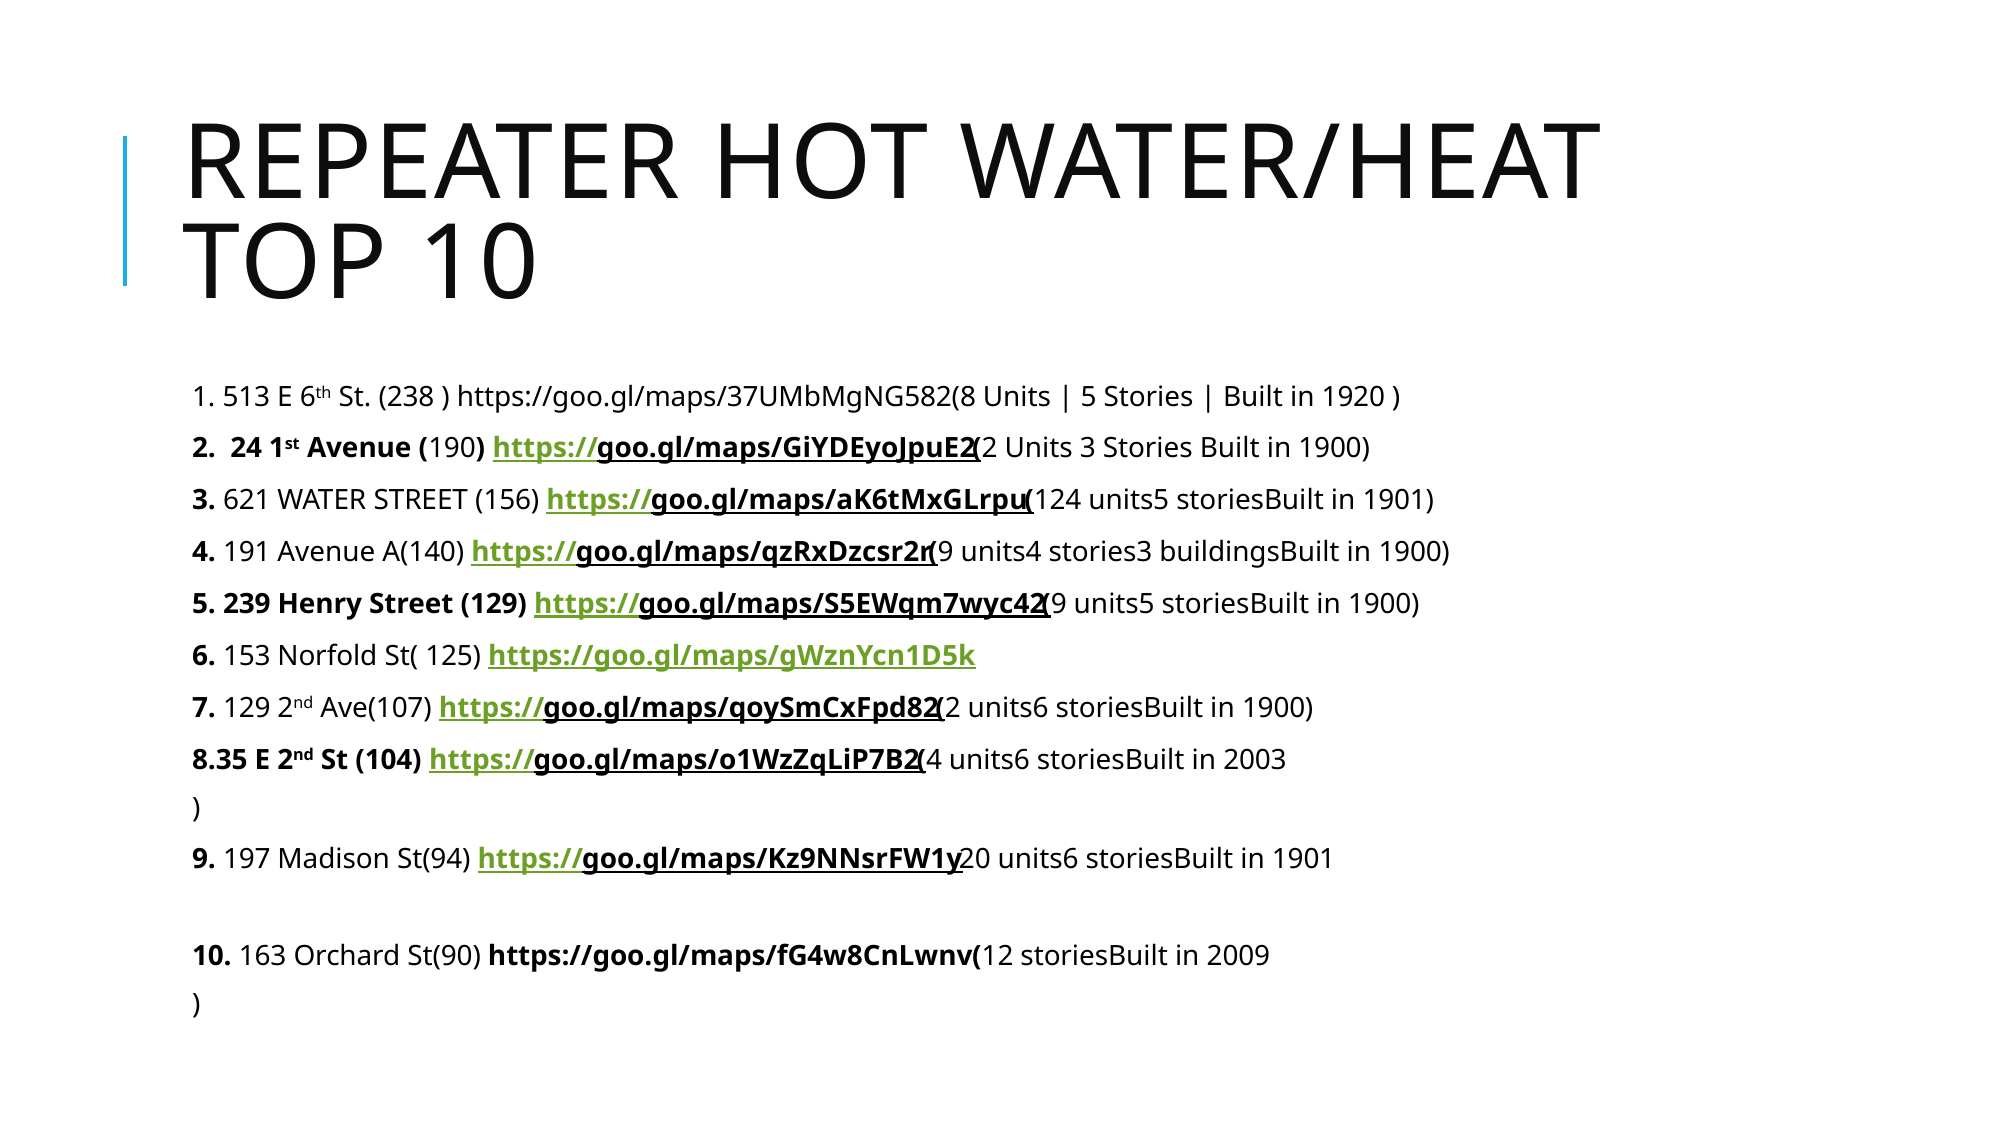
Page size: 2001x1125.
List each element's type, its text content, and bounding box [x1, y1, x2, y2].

list 1. 513 E 6th St. (238 ) https://goo.gl/maps/37UMbMgNG582(8 Units | 5 Stories | Built in 1920 ) 2. 24 1st Avenue (190) https://goo.gl/maps/GiYDEyoJpuE2(2 Units 3 Stories Built in 1900) 3. 621 WATER STREET (156) https://goo.gl/maps/aK6tMxGLrpu(124 units5 storiesBuilt in 1901) 4. 191 Avenue A(140) https://goo.gl/maps/qzRxDzcsr2r(9 units4 stories3 buildingsBuilt in 1900) 5. 239 Henry Street (129) https://goo.gl/maps/S5EWqm7wyc42(9 units5 storiesBuilt in 1900) 6. 153 Norfold St( 125) https://goo.gl/maps/gWznYcn1D5k 7. 129 2nd Ave(107) https://goo.gl/maps/qoySmCxFpd82(2 units6 storiesBuilt in 1900) 8.35 E 2nd St (104) https://goo.gl/maps/o1WzZqLiP7B2(4 units6 storiesBuilt in 2003 ) 9. 197 Madison St(94) https://goo.gl/maps/Kz9NNsrFW1y20 units6 storiesBuilt in 1901 10. 163 Orchard St(90) https://goo.gl/maps/fG4w8CnLwnv(12 storiesBuilt in 2009 ) [168, 375, 1763, 1035]
title Repeater HOT WATER/HEAT top 10 [168, 96, 1763, 342]
